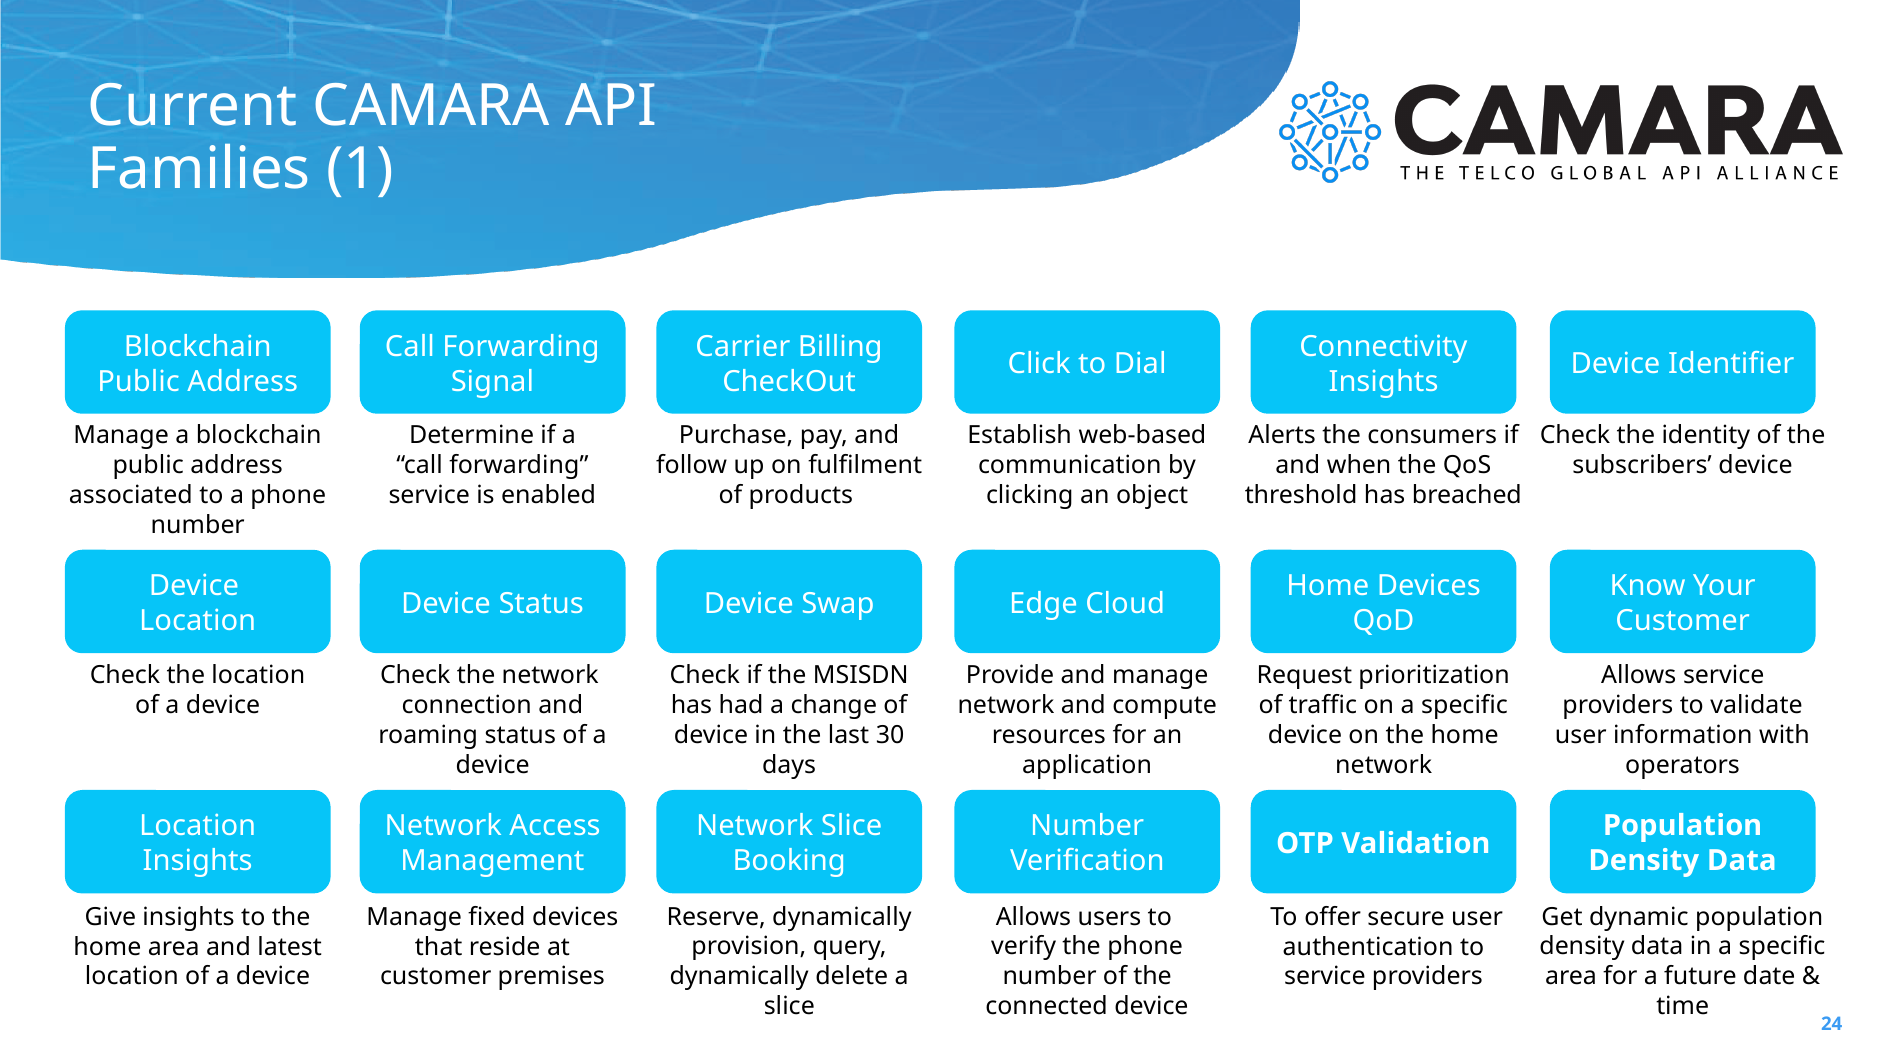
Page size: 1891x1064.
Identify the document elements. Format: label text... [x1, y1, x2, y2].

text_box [627, 310, 951, 1030]
title Current CAMARA API Families (1) [72, 67, 1869, 197]
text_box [953, 310, 1254, 1030]
picture [0, 0, 1300, 278]
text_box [375, 310, 640, 1000]
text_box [1516, 310, 1849, 1030]
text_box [25, 301, 371, 1030]
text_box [1219, 310, 1514, 1000]
